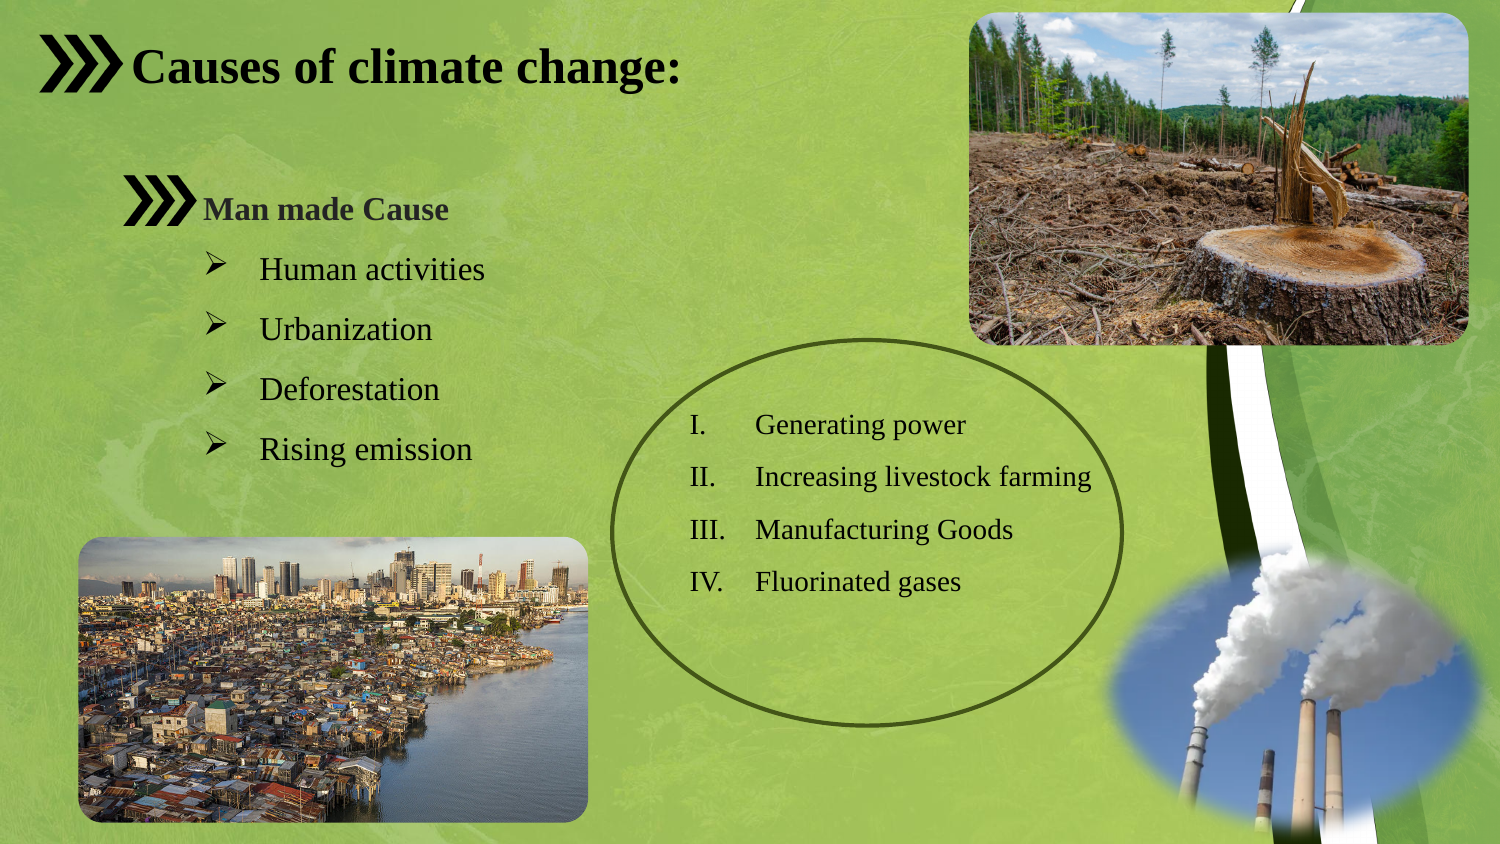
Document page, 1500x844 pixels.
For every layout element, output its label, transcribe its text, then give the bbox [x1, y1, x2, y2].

text_box Causes of climate change: [133, 26, 916, 102]
text_box Man made Cause Human activities Urbanization Deforestation Rising emission [188, 160, 683, 535]
picture [0, 0, 1500, 844]
text_box [610, 535, 1084, 728]
text_box [798, 337, 936, 345]
text_box Generating power Increasing livestock farming Manufacturing Goods Fluorinated gases [674, 345, 1174, 605]
